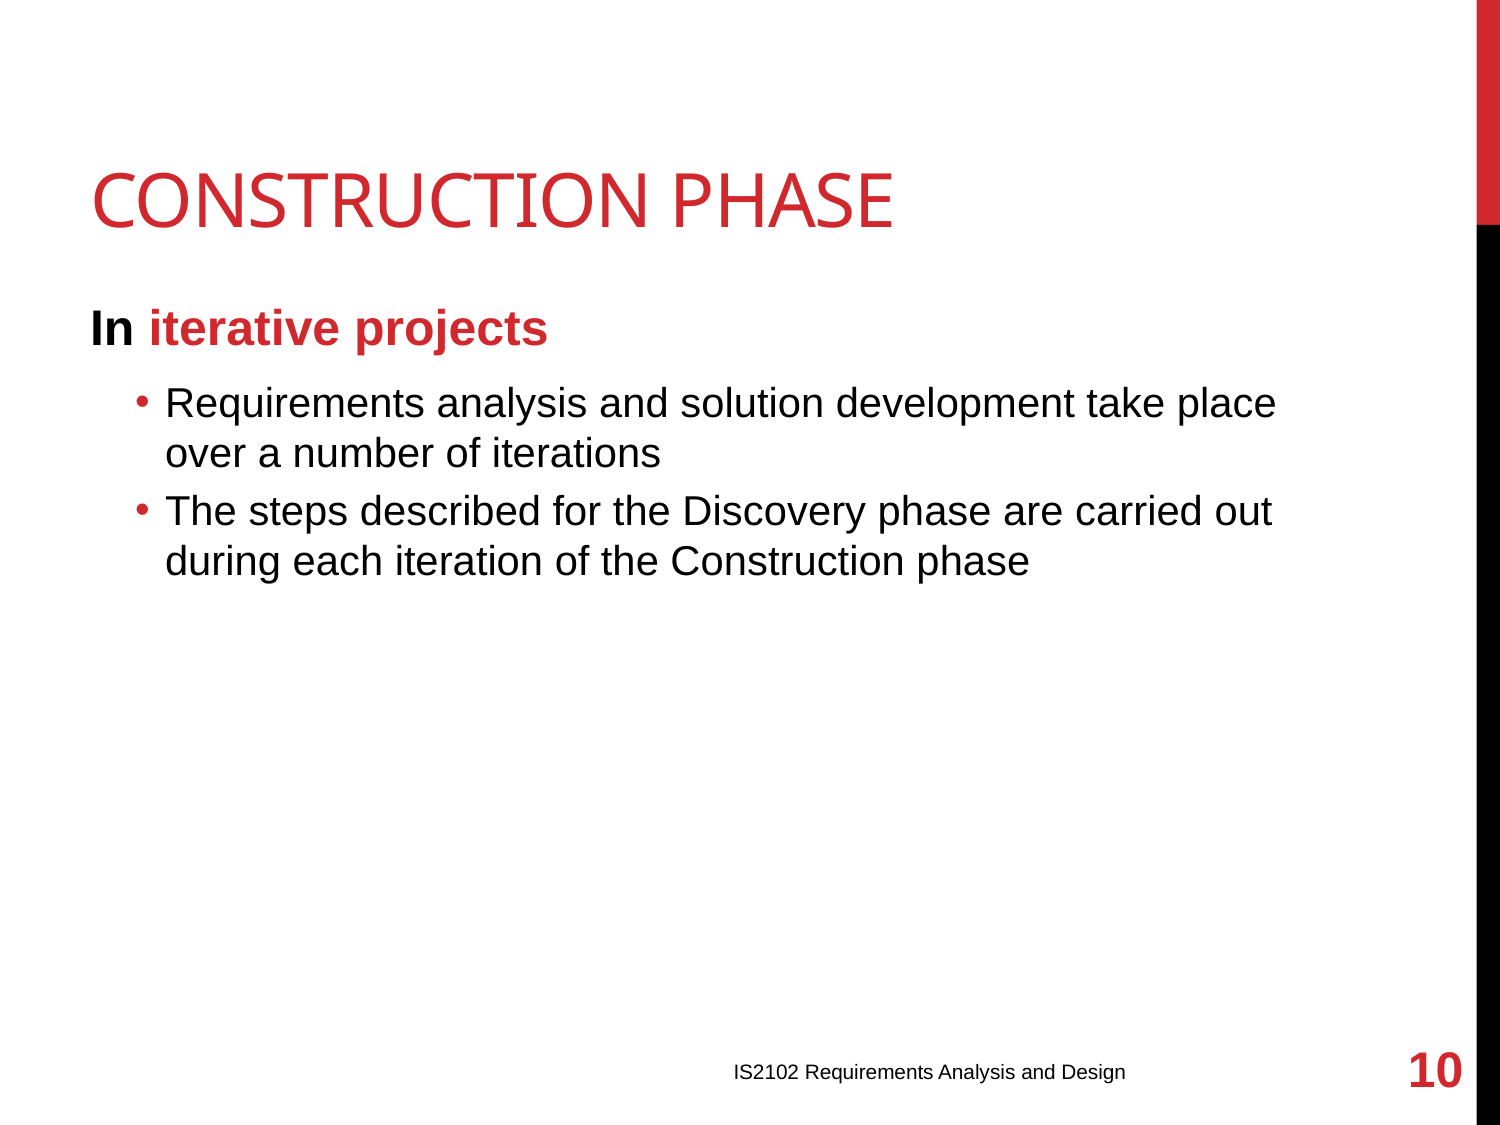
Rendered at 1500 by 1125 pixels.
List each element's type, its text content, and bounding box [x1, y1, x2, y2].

footer IS2102 Requirements Analysis and Design [718, 1051, 1238, 1112]
title Construction Phase [75, 25, 1025, 250]
list In iterative projects Requirements analysis and solution development take place over a number of iterations The steps described for the Discovery phase are carried out during each iteration of the Construction phase [75, 287, 1325, 1005]
slide_number 10 [1262, 1037, 1479, 1098]
